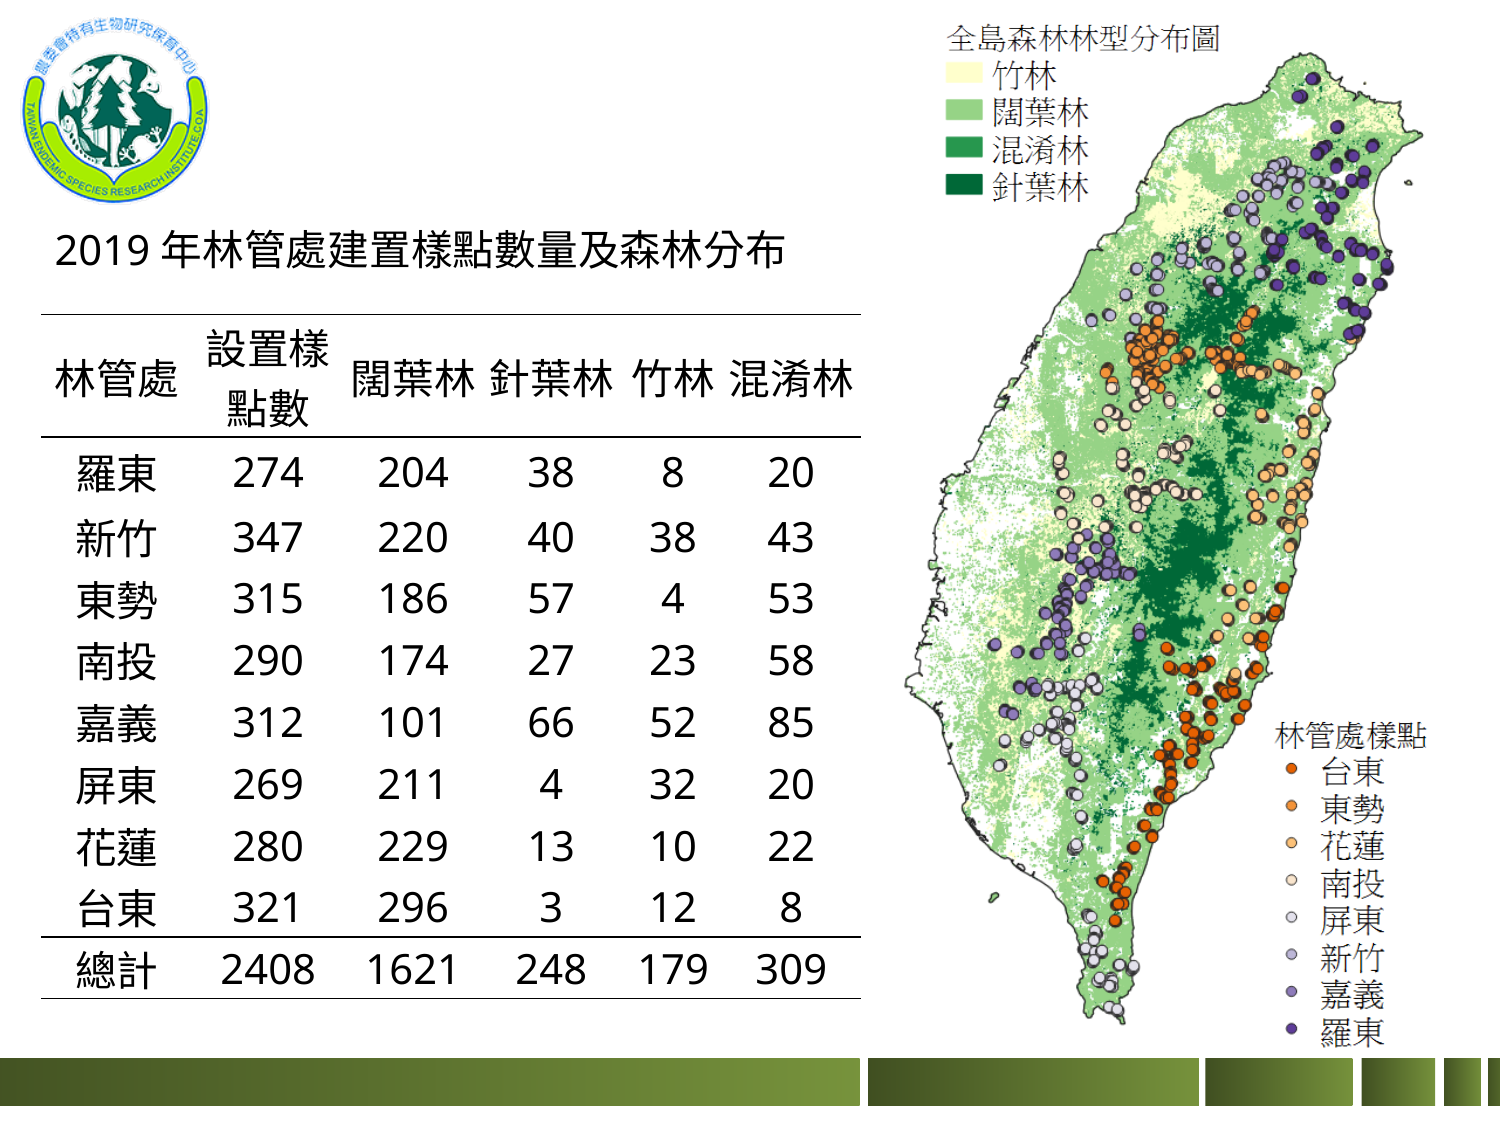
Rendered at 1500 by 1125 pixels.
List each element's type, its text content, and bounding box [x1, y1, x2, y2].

table_cell 58 [726, 628, 856, 690]
table_header 林管處 [41, 315, 193, 436]
table_cell 台東 [41, 875, 193, 936]
table_cell 羅東 [41, 438, 193, 504]
table_cell 309 [726, 938, 856, 998]
table_header 設置樣點數 [193, 315, 344, 436]
table_header 闊葉林 [344, 315, 483, 436]
table_cell 20 [726, 438, 856, 504]
table_cell 52 [620, 690, 726, 751]
table_cell 290 [193, 628, 344, 690]
table_cell 10 [620, 813, 726, 875]
table_header 竹林 [620, 315, 726, 436]
table_cell 32 [620, 751, 726, 813]
table_cell 東勢 [41, 566, 193, 628]
table_cell 40 [483, 504, 620, 566]
table_cell 12 [620, 875, 726, 936]
table_cell 321 [193, 875, 344, 936]
table_cell 66 [483, 690, 620, 751]
table_cell 4 [620, 566, 726, 628]
table_cell 花蓮 [41, 813, 193, 875]
table_cell 296 [344, 875, 483, 936]
table_cell 204 [344, 438, 483, 504]
table_cell 38 [620, 504, 726, 566]
table_cell 347 [193, 504, 344, 566]
table_cell 20 [726, 751, 856, 813]
table_cell 211 [344, 751, 483, 813]
table_cell 274 [193, 438, 344, 504]
table_cell 總計 [41, 938, 193, 998]
table_cell 280 [193, 813, 344, 875]
table_cell 27 [483, 628, 620, 690]
table_cell 220 [344, 504, 483, 566]
table_cell 248 [483, 938, 620, 998]
text_box 2019年林管處建置樣點數量及森林分布 [39, 216, 802, 282]
table_cell 23 [620, 628, 726, 690]
table_cell 8 [726, 875, 856, 936]
table_cell 13 [483, 813, 620, 875]
table_cell 186 [344, 566, 483, 628]
table_cell 屏東 [41, 751, 193, 813]
picture [17, 17, 211, 207]
table_header 針葉林 [483, 315, 620, 436]
picture [861, 15, 1499, 1054]
table_cell 229 [344, 813, 483, 875]
table_cell 312 [193, 690, 344, 751]
table_cell 3 [483, 875, 620, 936]
table_cell 179 [620, 938, 726, 998]
table_cell 嘉義 [41, 690, 193, 751]
table_cell 4 [483, 751, 620, 813]
table_cell 57 [483, 566, 620, 628]
table_cell 8 [620, 438, 726, 504]
table_cell 174 [344, 628, 483, 690]
table_cell 2408 [193, 938, 344, 998]
table_cell 22 [726, 813, 856, 875]
table_cell 53 [726, 566, 856, 628]
table_cell 101 [344, 690, 483, 751]
table_header 混淆林 [726, 315, 856, 436]
table_cell 38 [483, 438, 620, 504]
table_cell 85 [726, 690, 856, 751]
table_cell 1621 [344, 938, 483, 998]
table_cell 269 [193, 751, 344, 813]
table_cell 南投 [41, 628, 193, 690]
table_cell 新竹 [41, 504, 193, 566]
table_cell 43 [726, 504, 856, 566]
table_cell 315 [193, 566, 344, 628]
